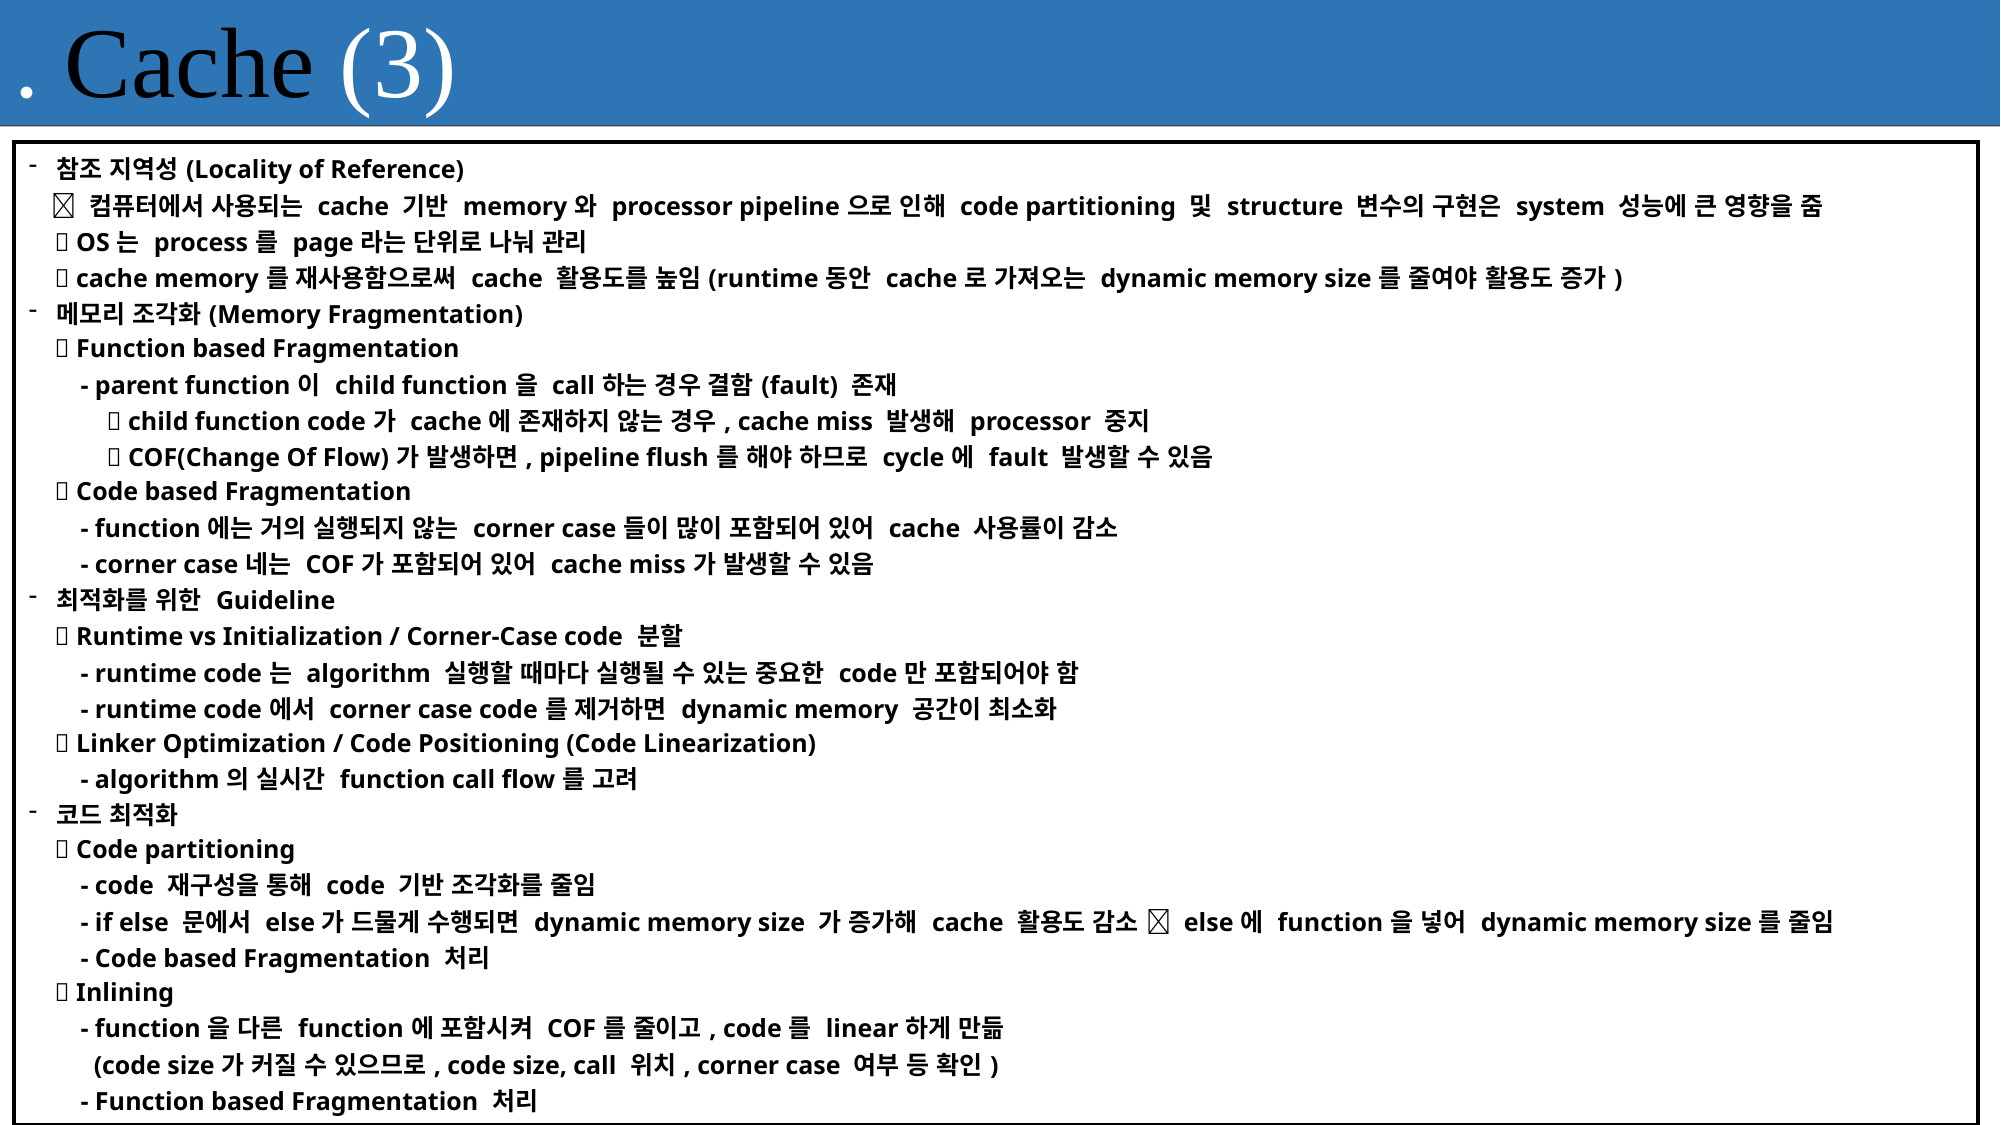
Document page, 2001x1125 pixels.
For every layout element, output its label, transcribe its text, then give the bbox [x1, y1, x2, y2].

table_header 참조 지역성(Locality of Reference)  컴퓨터에서 사용되는 cache 기반 memory와 processor pipeline으로 인해 code partitioning 및 structure 변수의 구현은 system 성능에 큰 영향을 줌  OS는 process를 page라는 단위로 나눠 관리  cache memory를 재사용함으로써 cache 활용도를 높임(runtime동안 cache로 가져오는 dynamic memory size를 줄여야 활용도 증가) 메모리 조각화(Memory Fragmentation)  Function based Fragmentation - parent function이 child function을 call하는 경우 결함(fault) 존재  child function code가 cache에 존재하지 않는 경우, cache miss 발생해 processor 중지  COF(Change Of Flow)가 발생하면, pipeline flush를 해야 하므로 cycle에 fault 발생할 수 있음  Code based Fragmentation - function에는 거의 실행되지 않는 corner case들이 많이 포함되어 있어 cache 사용률이 감소 - corner case네는 COF가 포함되어 있어 cache miss가 발생할 수 있음 최적화를 위한 Guideline  Runtime vs Initialization / Corner-Case code 분할 - runtime code는 algorithm 실행할 때마다 실행될 수 있는 중요한 code만 포함되어야 함 - runtime code에서 corner case code를 제거하면 dynamic memory 공간이 최소화  Linker Optimization / Code Positioning (Code Linearization) - algorithm의 실시간 function call flow를 고려 코드 최적화  Code partitioning - code 재구성을 통해 code 기반 조각화를 줄임 - if else 문에서 else가 드물게 수행되면 dynamic memory size 가 증가해 cache 활용도 감소  else에 function을 넣어 dynamic memory size를 줄임 - Code based Fragmentation 처리  Inlining - function을 다른 function에 포함시켜 COF를 줄이고, code를 linear하게 만듦 (code size가 커질 수 있으므로, code size, call 위치, corner case 여부 등 확인) - Function based Fragmentation 처리  Alignment - Cache Line Boundary에 맞춰 function의 유효 size를 조절(static memory size를 증가시킴) [16, 144, 1976, 1123]
text_box . Cache (3) [0, 0, 2000, 126]
